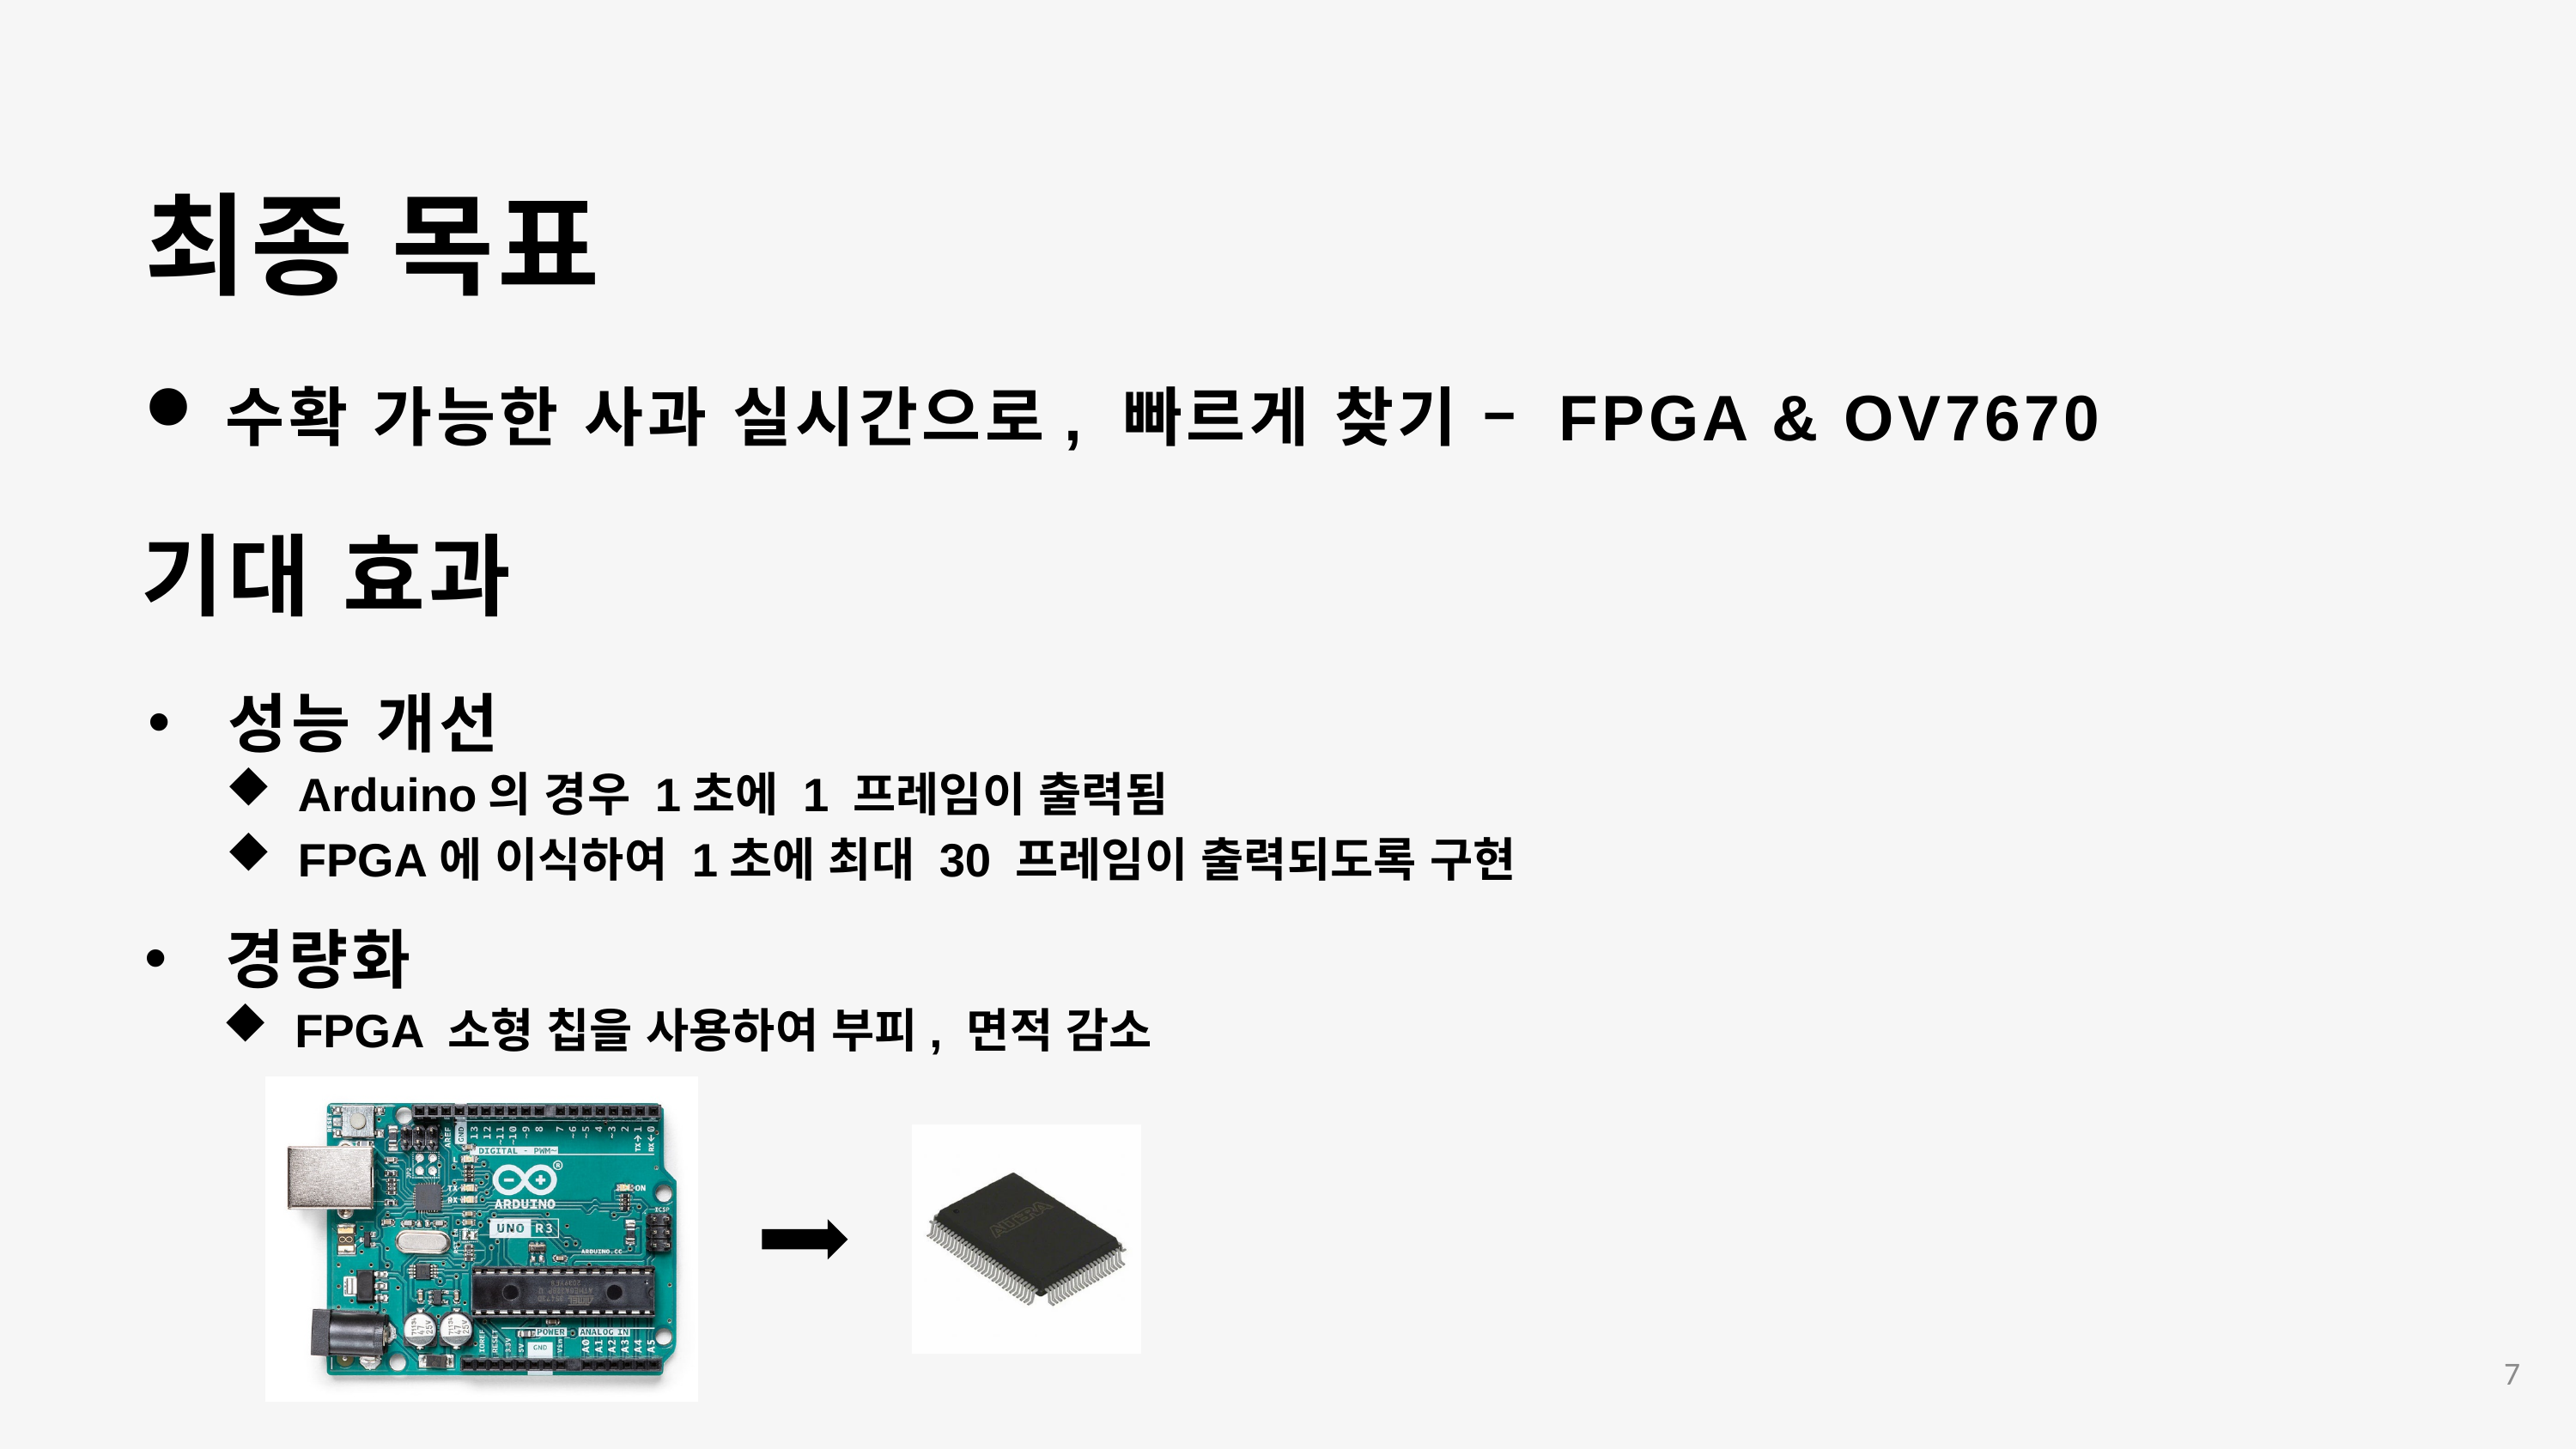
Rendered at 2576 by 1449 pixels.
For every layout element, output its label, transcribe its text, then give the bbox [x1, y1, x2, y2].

text_box Arduino의 경우 1초에 1 프레임이 출력됨 FPGA에 이식하여 1초에 최대 30 프레임이 출력되도록 구현 [225, 761, 2161, 840]
text_box 성능 개선 [148, 604, 2477, 761]
text_box 기대 효과 [128, 465, 1417, 634]
text_box 수확 가능한 사과 실시간으로, 빠르게 찾기 – FPGA & OV7670 [144, 298, 2475, 454]
picture [265, 1076, 698, 1402]
text_box 경량화 [144, 840, 2475, 997]
text_box 최종 목표 [144, 153, 1466, 298]
text_box [760, 1217, 850, 1262]
text_box FPGA 소형 칩을 사용하여 부피, 면적 감소 [222, 997, 2158, 1058]
slide_number 7 [2200, 1336, 2533, 1410]
picture [912, 1125, 1141, 1354]
